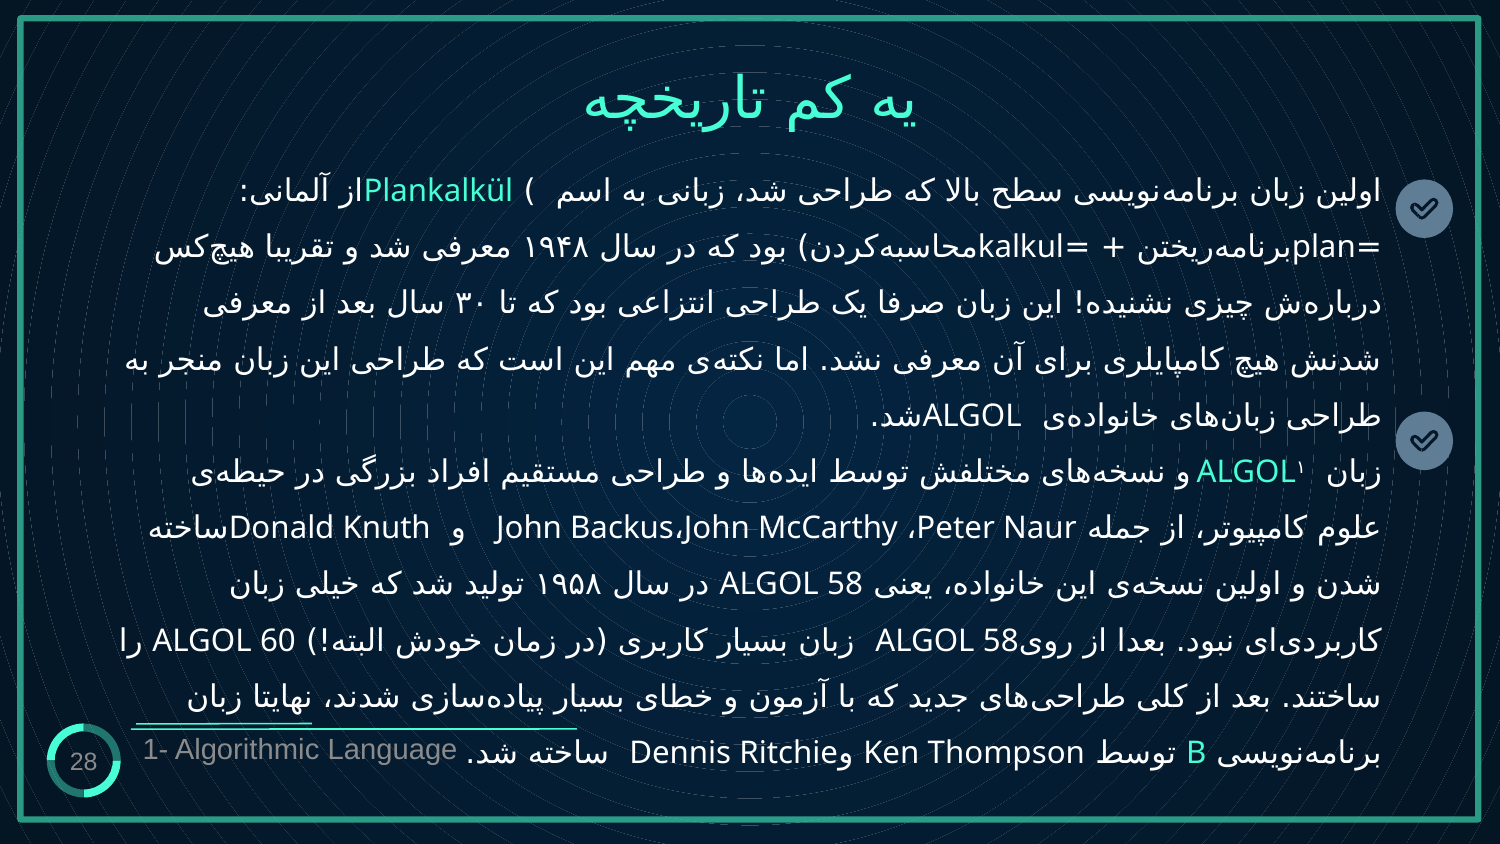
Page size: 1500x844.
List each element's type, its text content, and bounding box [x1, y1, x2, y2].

text_box اولین زبان برنامه‌نویسی سطح بالا که طراحی شد، زبانی به اسم ) Plankalkülاز آلمانی: =planبرنامه‌ریختن + =kalkulمحاسبه‌کردن) بود که در سال ۱۹۴۸ معرفی شد و تقریبا هیچ‌کس درباره‌ش چیزی نشنیده! این زبان صرفا یک طراحی انتزاعی بود که تا ۳۰ سال بعد از معرفی شدنش هیچ کامپایلری برای آن معرفی نشد. اما نکته‌ی مهم این است که طراحی این زبان منجر به طراحی زبان‌های خانواده‌ی ALGOLشد. زبان ALGOL۱ و نسخه‌های مختلفش توسط ایده‌ها و طراحی مستقیم افراد بزرگی در حیطه‌ی علوم کامپیوتر، از جمله John Backus،John McCarthy ،Peter Naur و Donald Knuthساخته شدن و اولین نسخه‌ی این خانواده‌، یعنی ALGOL 58 در سال ۱۹۵۸ تولید شد که خیلی زبان کاربردی‌ای نبود. بعدا از رویALGOL 58 زبان بسیار کاربری (در زمان خودش البته!) ALGOL 60 را ساختند. بعد از کلی طراحی‌های جدید که با آزمون و خطای بسیار پیاده‌سازی شدند، نهایتا زبان‌ برنامه‌نویسی B توسط Ken Thompson وDennis Ritchie ساخته شد. [102, 197, 1398, 724]
footer 1- Algorithmic Language [130, 734, 577, 814]
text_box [1395, 179, 1454, 239]
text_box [1395, 411, 1454, 471]
slide_number 28 [46, 723, 121, 798]
title یه کم تاریخچه [259, 45, 1241, 146]
